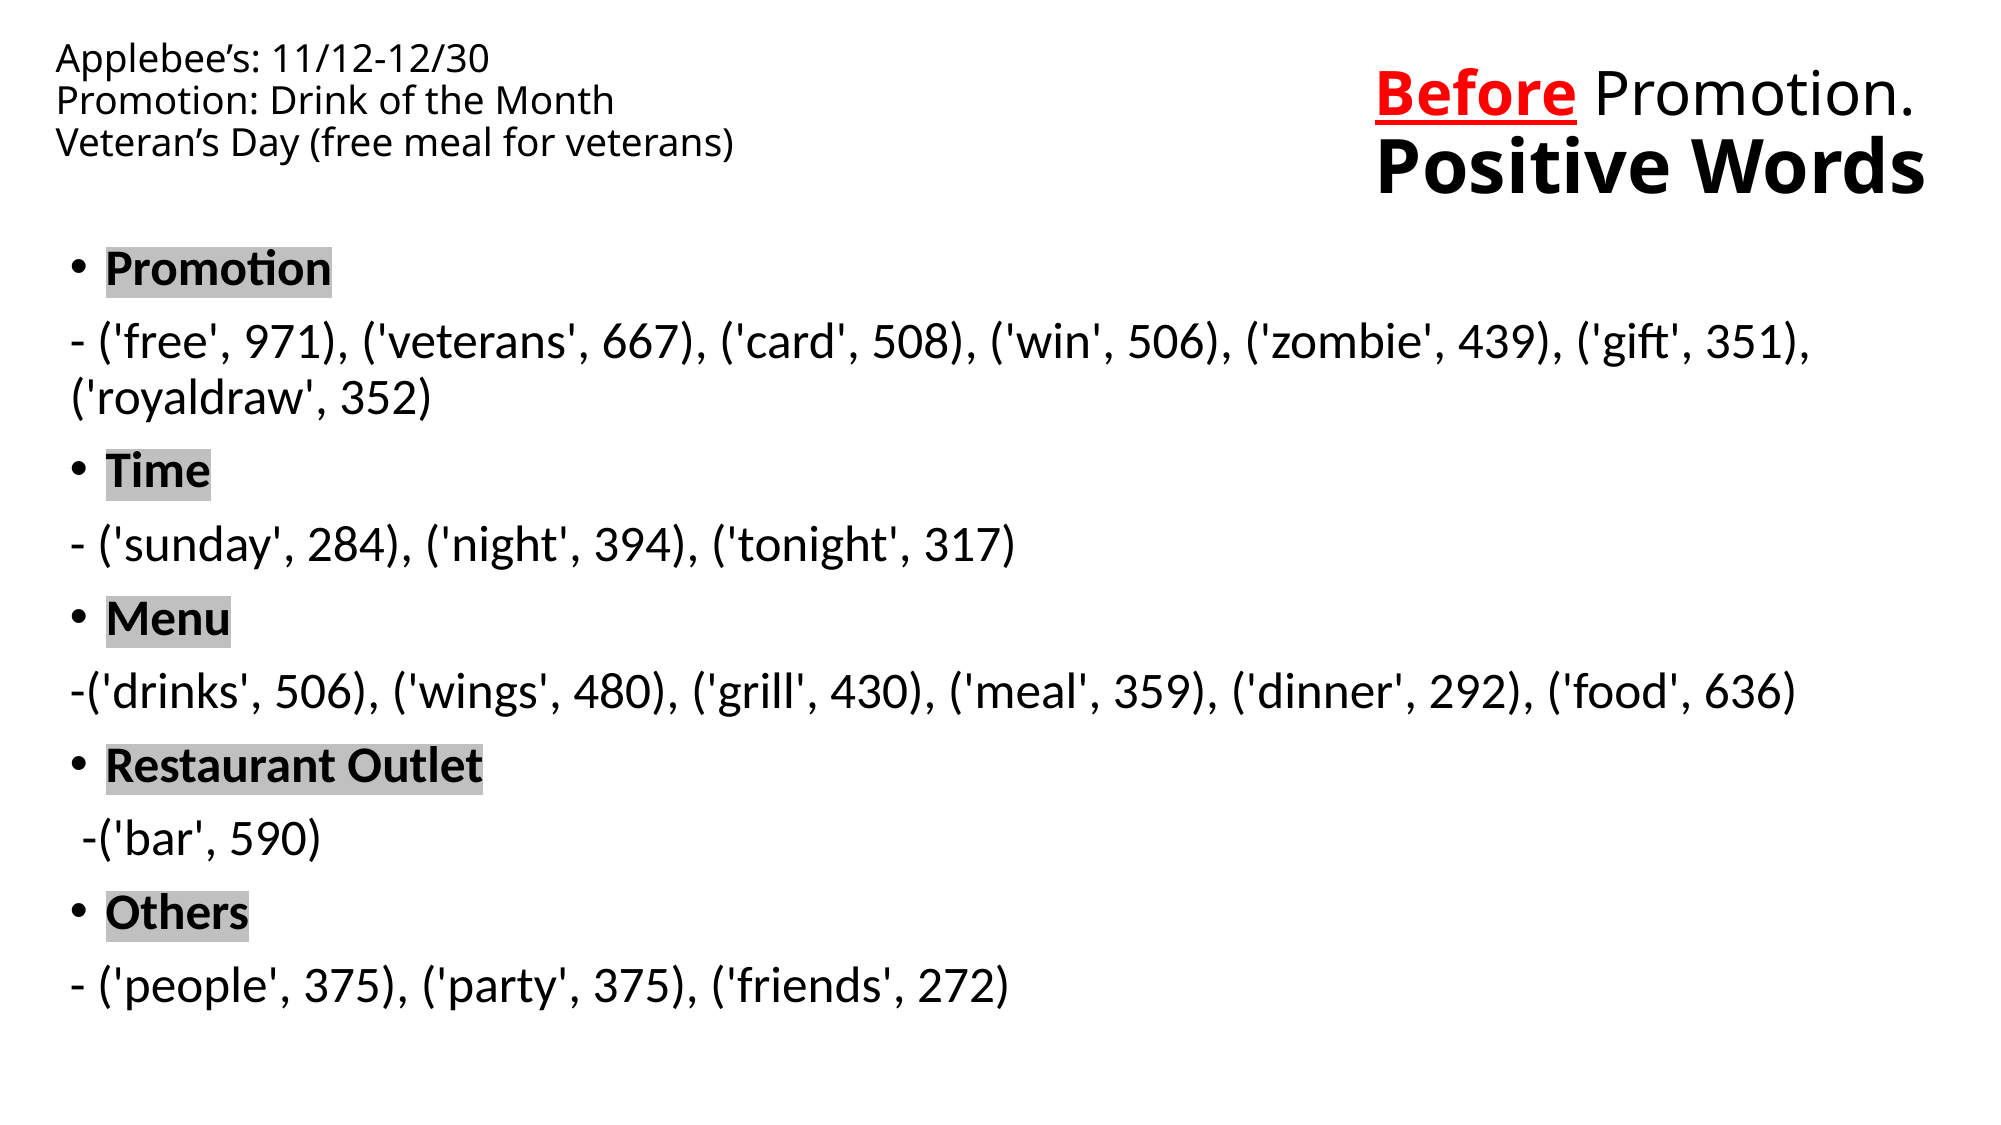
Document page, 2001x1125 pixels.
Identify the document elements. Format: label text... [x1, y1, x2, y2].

title Applebee’s: 11/12-12/30 Promotion: Drink of the Month Veteran’s Day (free meal for veterans) [40, 31, 1766, 249]
text_box Before Promotion. Positive Words [1360, 54, 1945, 221]
list Promotion - ('free', 971), ('veterans', 667), ('card', 508), ('win', 506), ('zombie', 439), ('gift', 351), ('royaldraw', 352) Time - ('sunday', 284), ('night', 394), ('tonight', 317) Menu -('drinks', 506), ('wings', 480), ('grill', 430), ('meal', 359), ('dinner', 292), ('food', 636) Restaurant Outlet -('bar', 590) Others - ('people', 375), ('party', 375), ('friends', 272) [55, 233, 1945, 1027]
